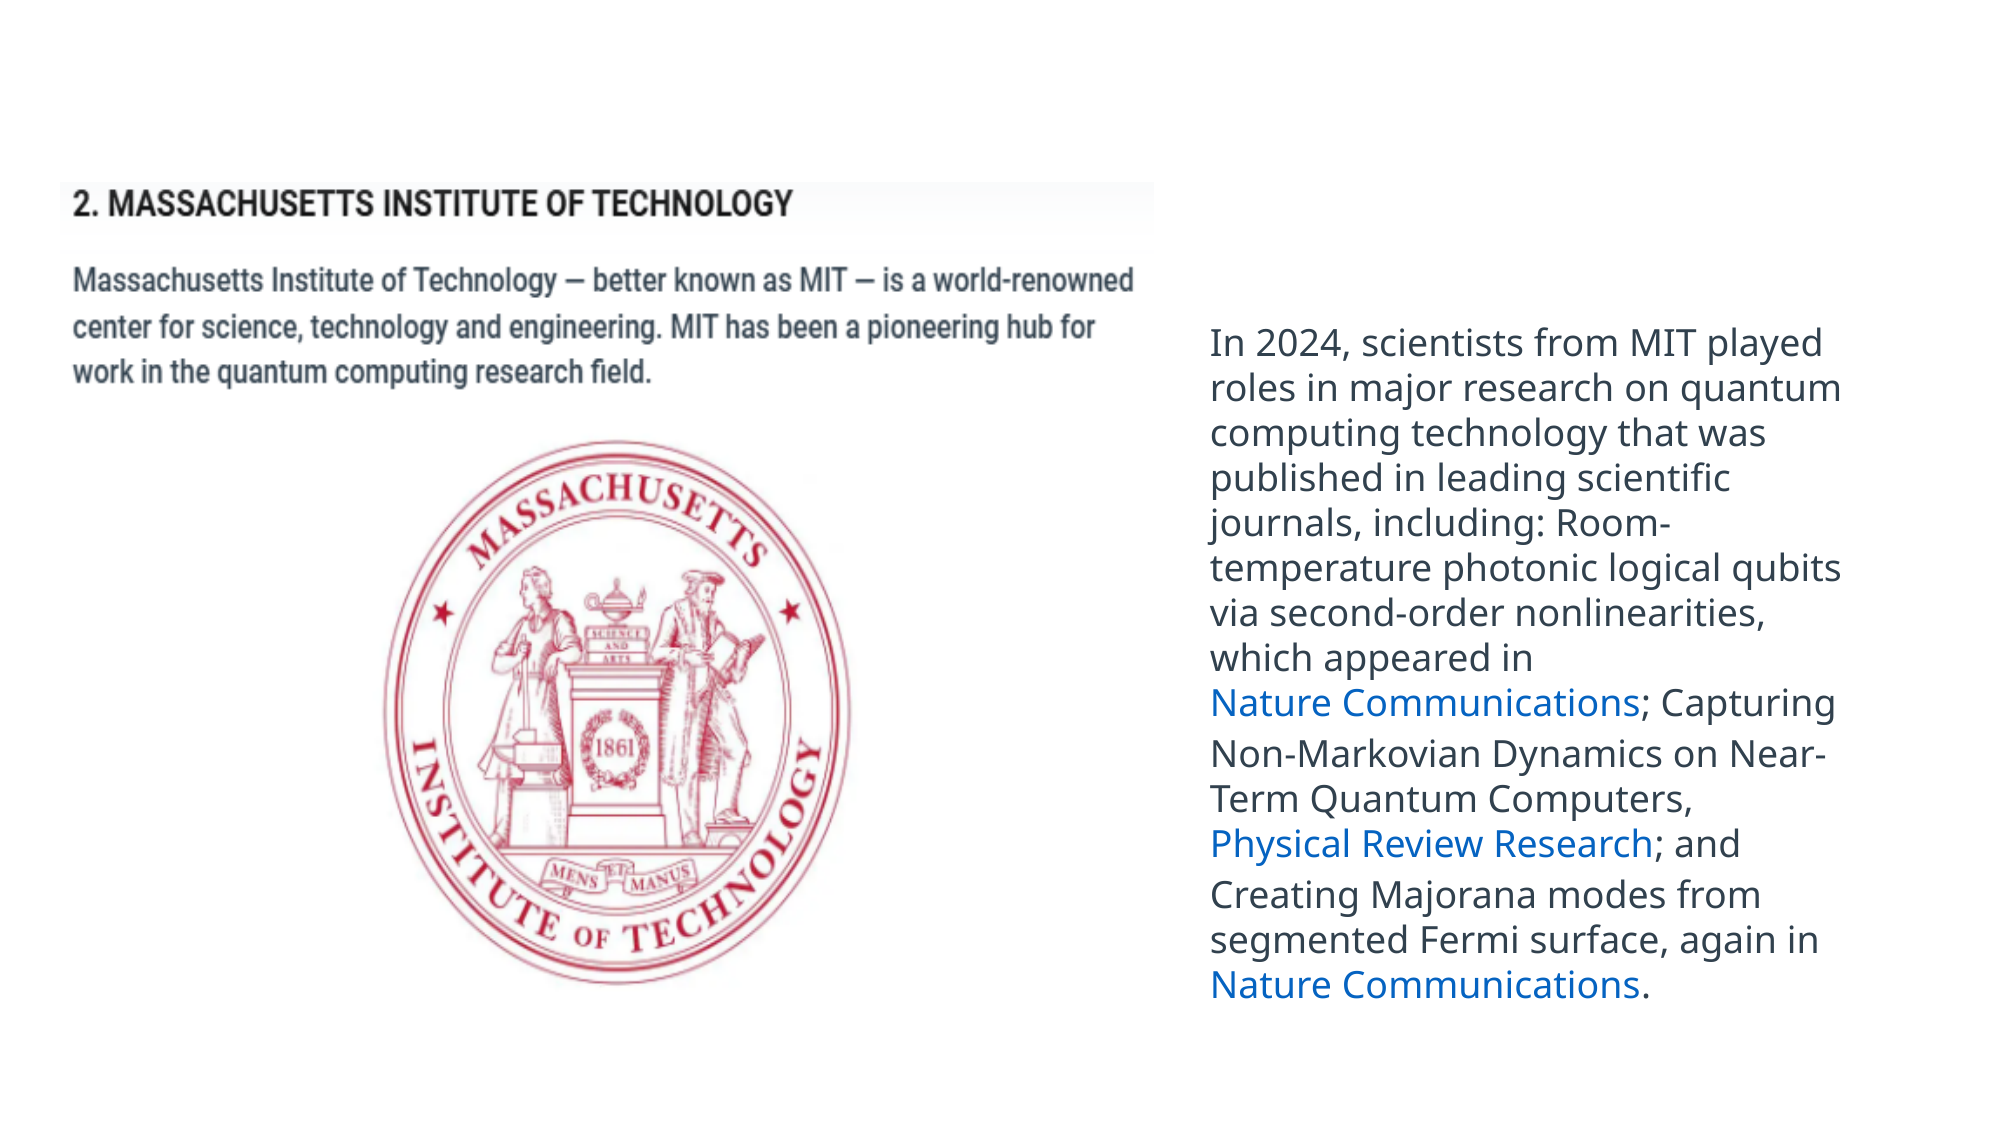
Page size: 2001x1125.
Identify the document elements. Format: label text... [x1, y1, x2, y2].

text_box In 2024, scientists from MIT played roles in major research on quantum computing technology that was published in leading scientific journals, including: Room-temperature photonic logical qubits via second-order nonlinearities, which appeared in Nature Communications; Capturing Non-Markovian Dynamics on Near-Term Quantum Computers, Physical Review Research; and Creating Majorana modes from segmented Fermi surface, again in Nature Communications. [1195, 311, 1863, 1020]
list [60, 182, 1154, 994]
